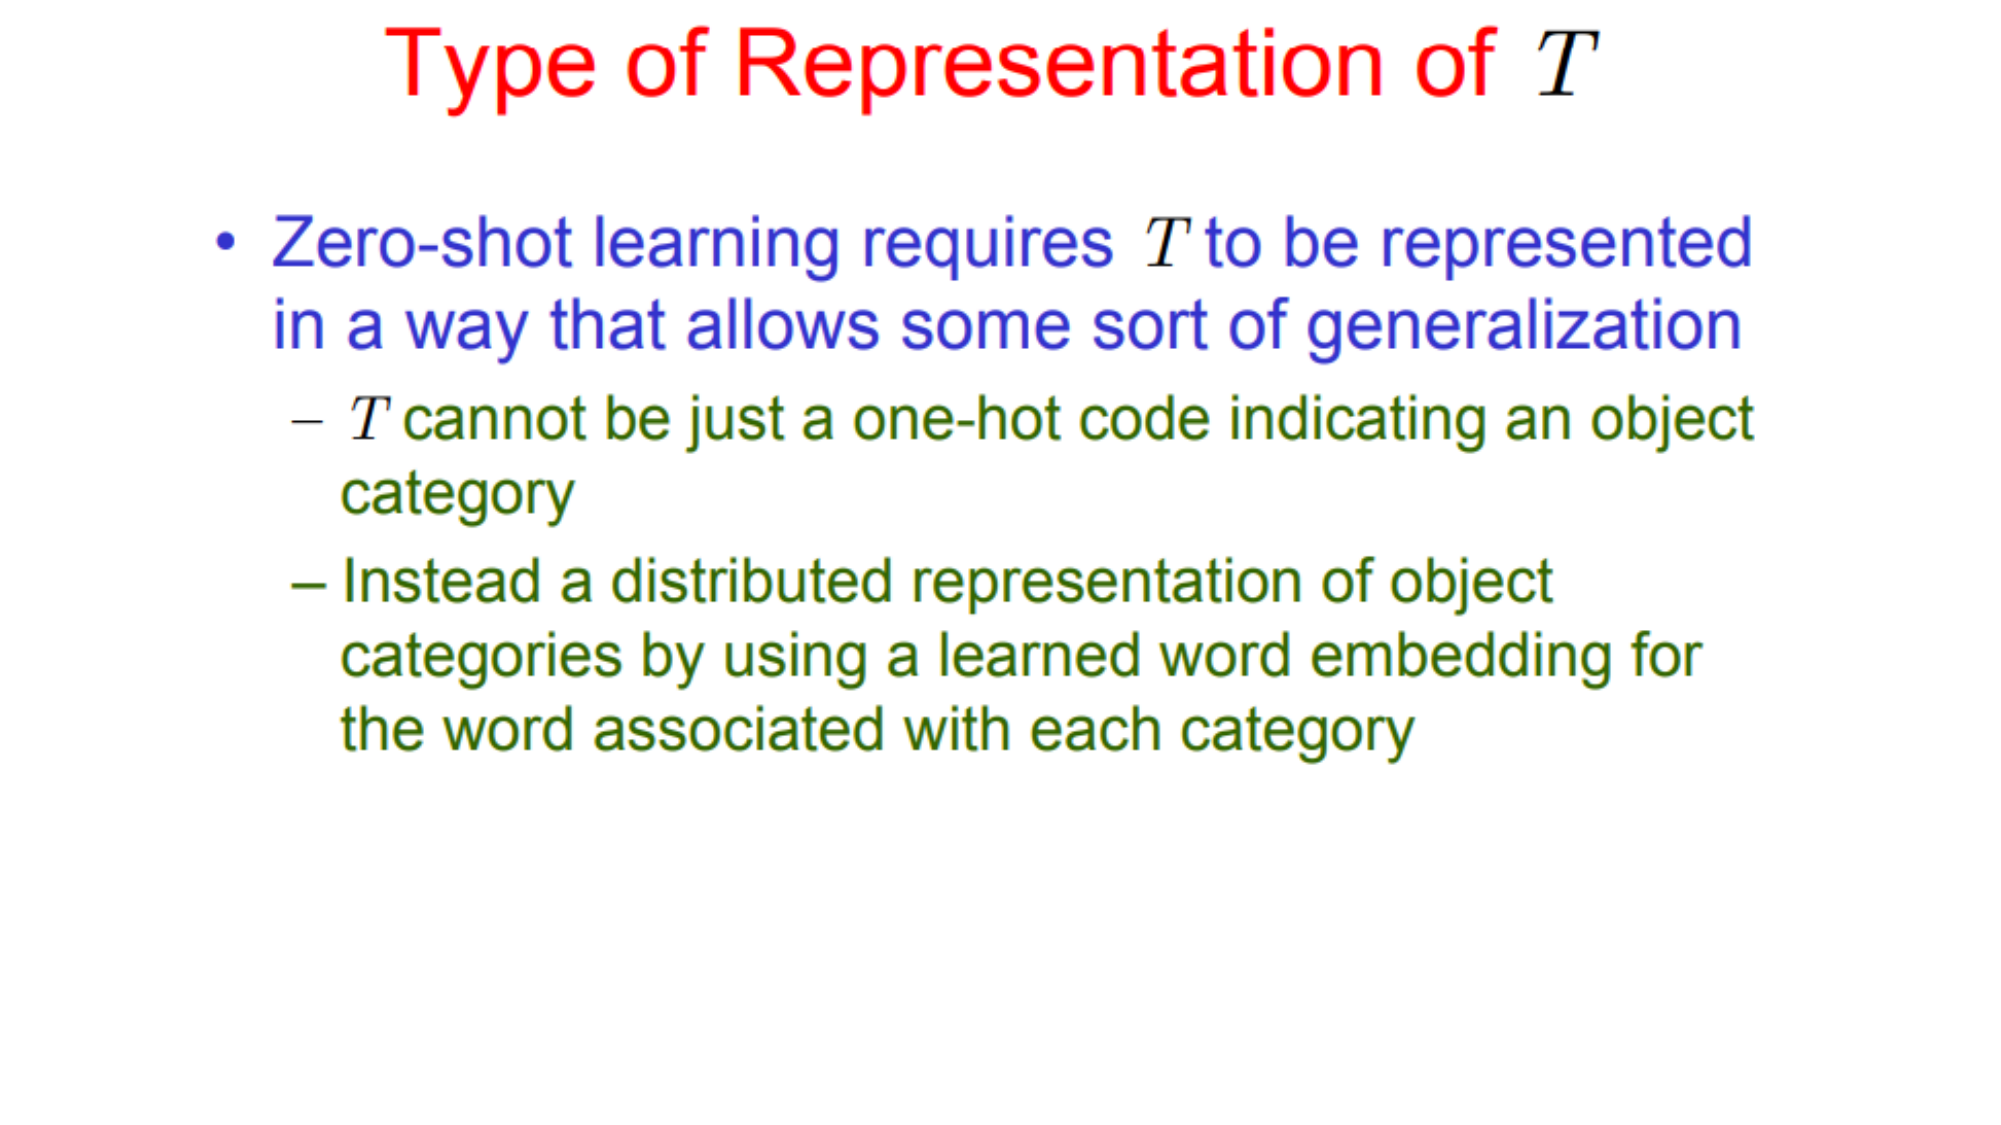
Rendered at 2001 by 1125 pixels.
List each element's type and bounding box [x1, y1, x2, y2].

picture [208, 0, 1792, 804]
